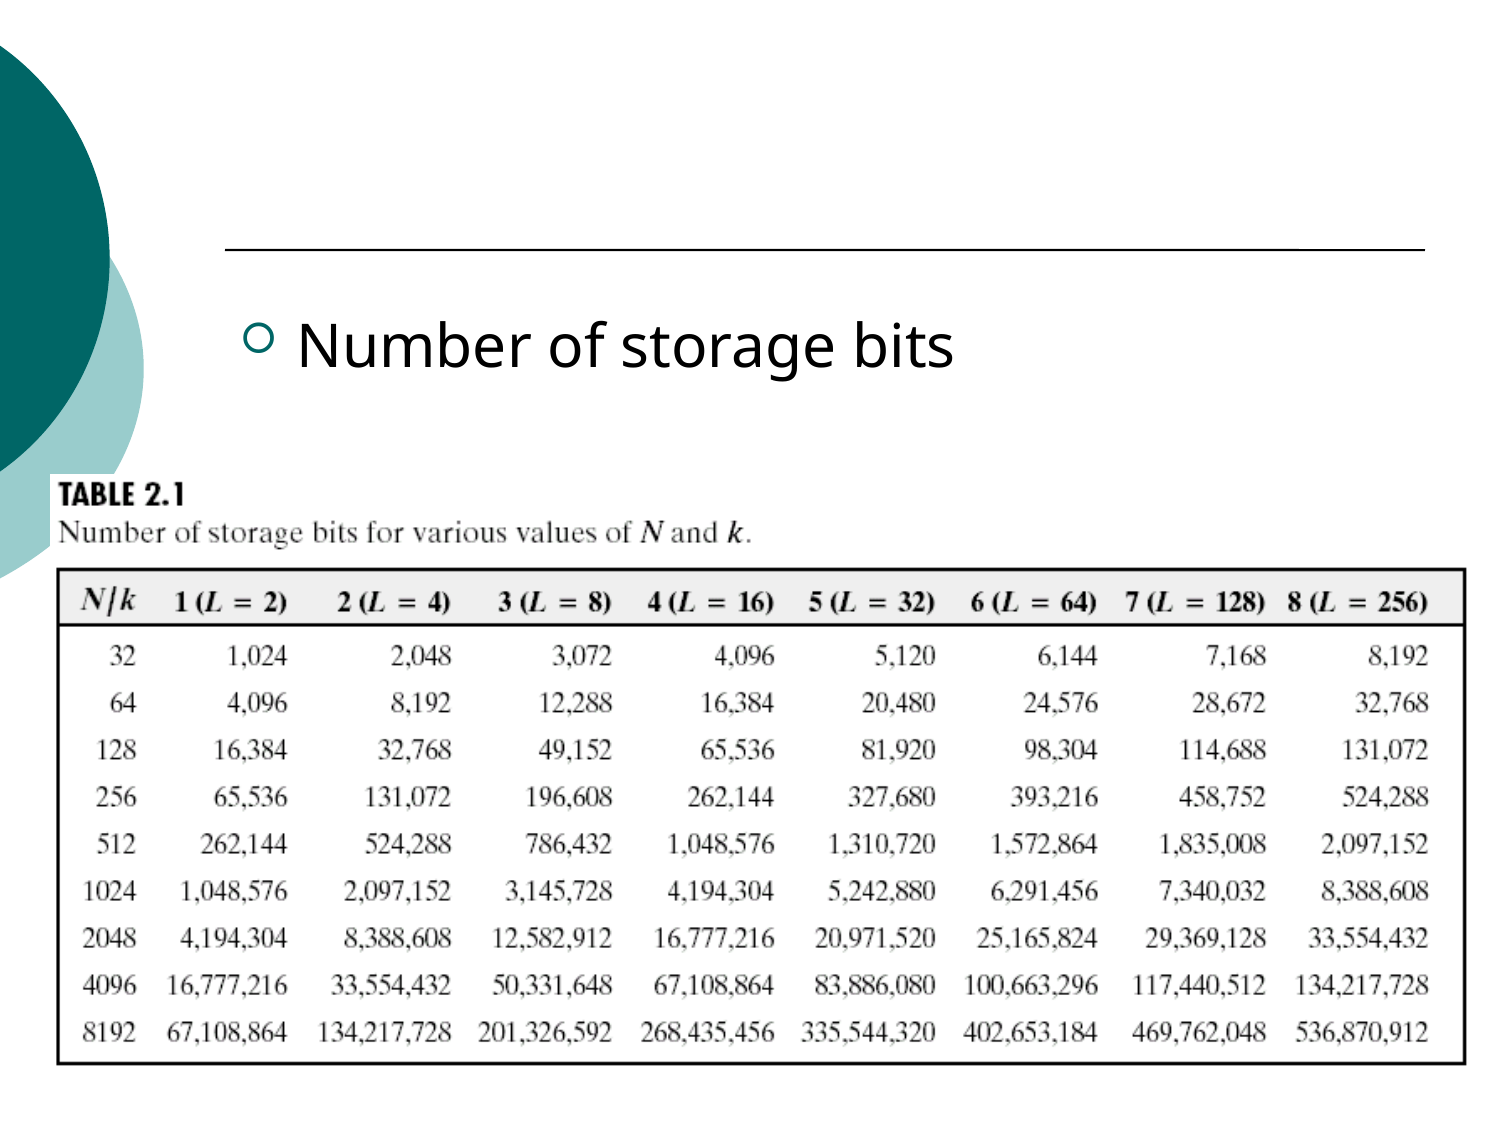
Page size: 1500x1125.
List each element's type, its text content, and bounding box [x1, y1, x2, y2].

picture [49, 474, 1475, 1074]
list Number of storage bits [224, 299, 1425, 474]
